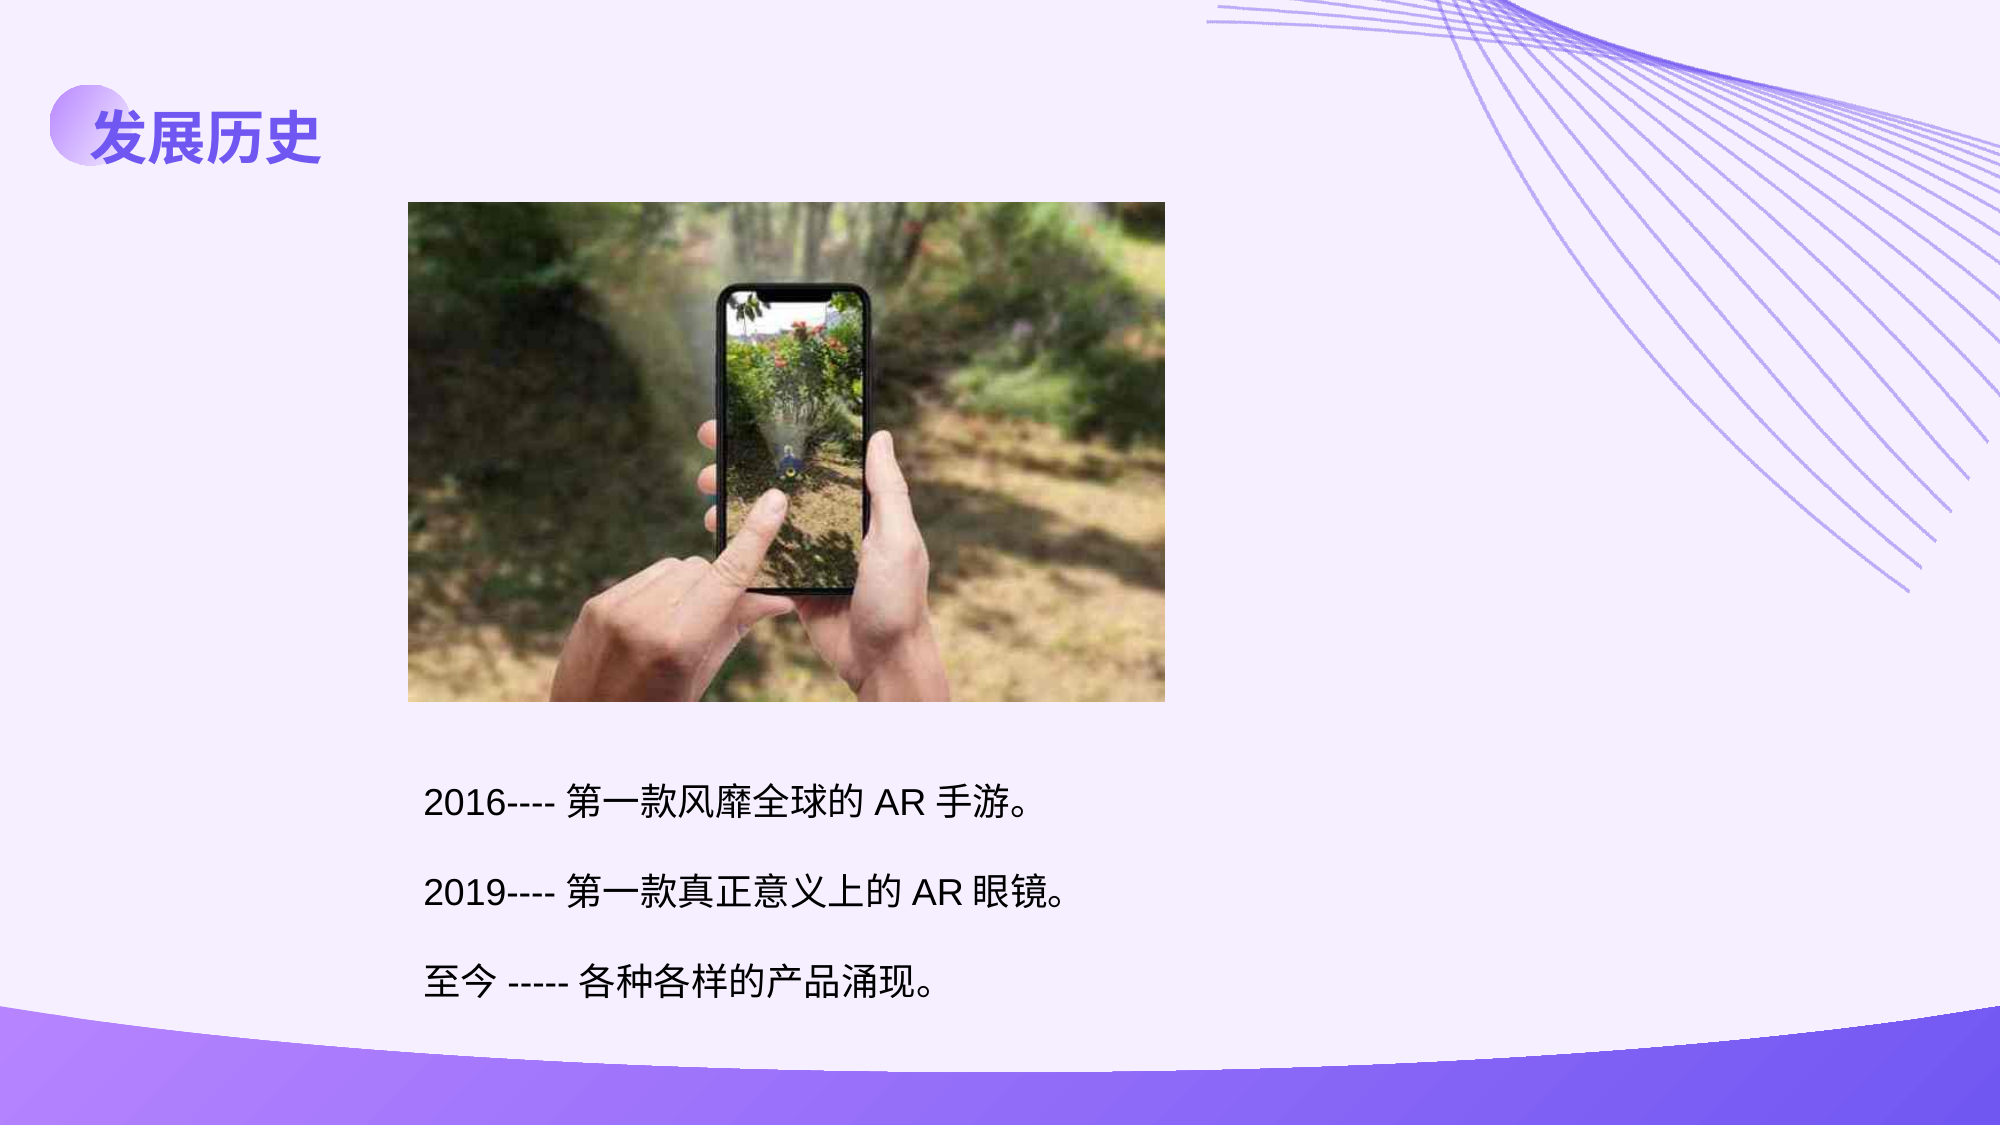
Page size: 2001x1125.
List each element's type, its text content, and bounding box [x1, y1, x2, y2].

list 发展历史 [89, 109, 444, 174]
text_box 2016----第一款风靡全球的AR手游。 2019----第一款真正意义上的AR眼镜。 至今-----各种各样的产品涌现。 [408, 770, 1613, 1011]
picture [408, 0, 2001, 702]
